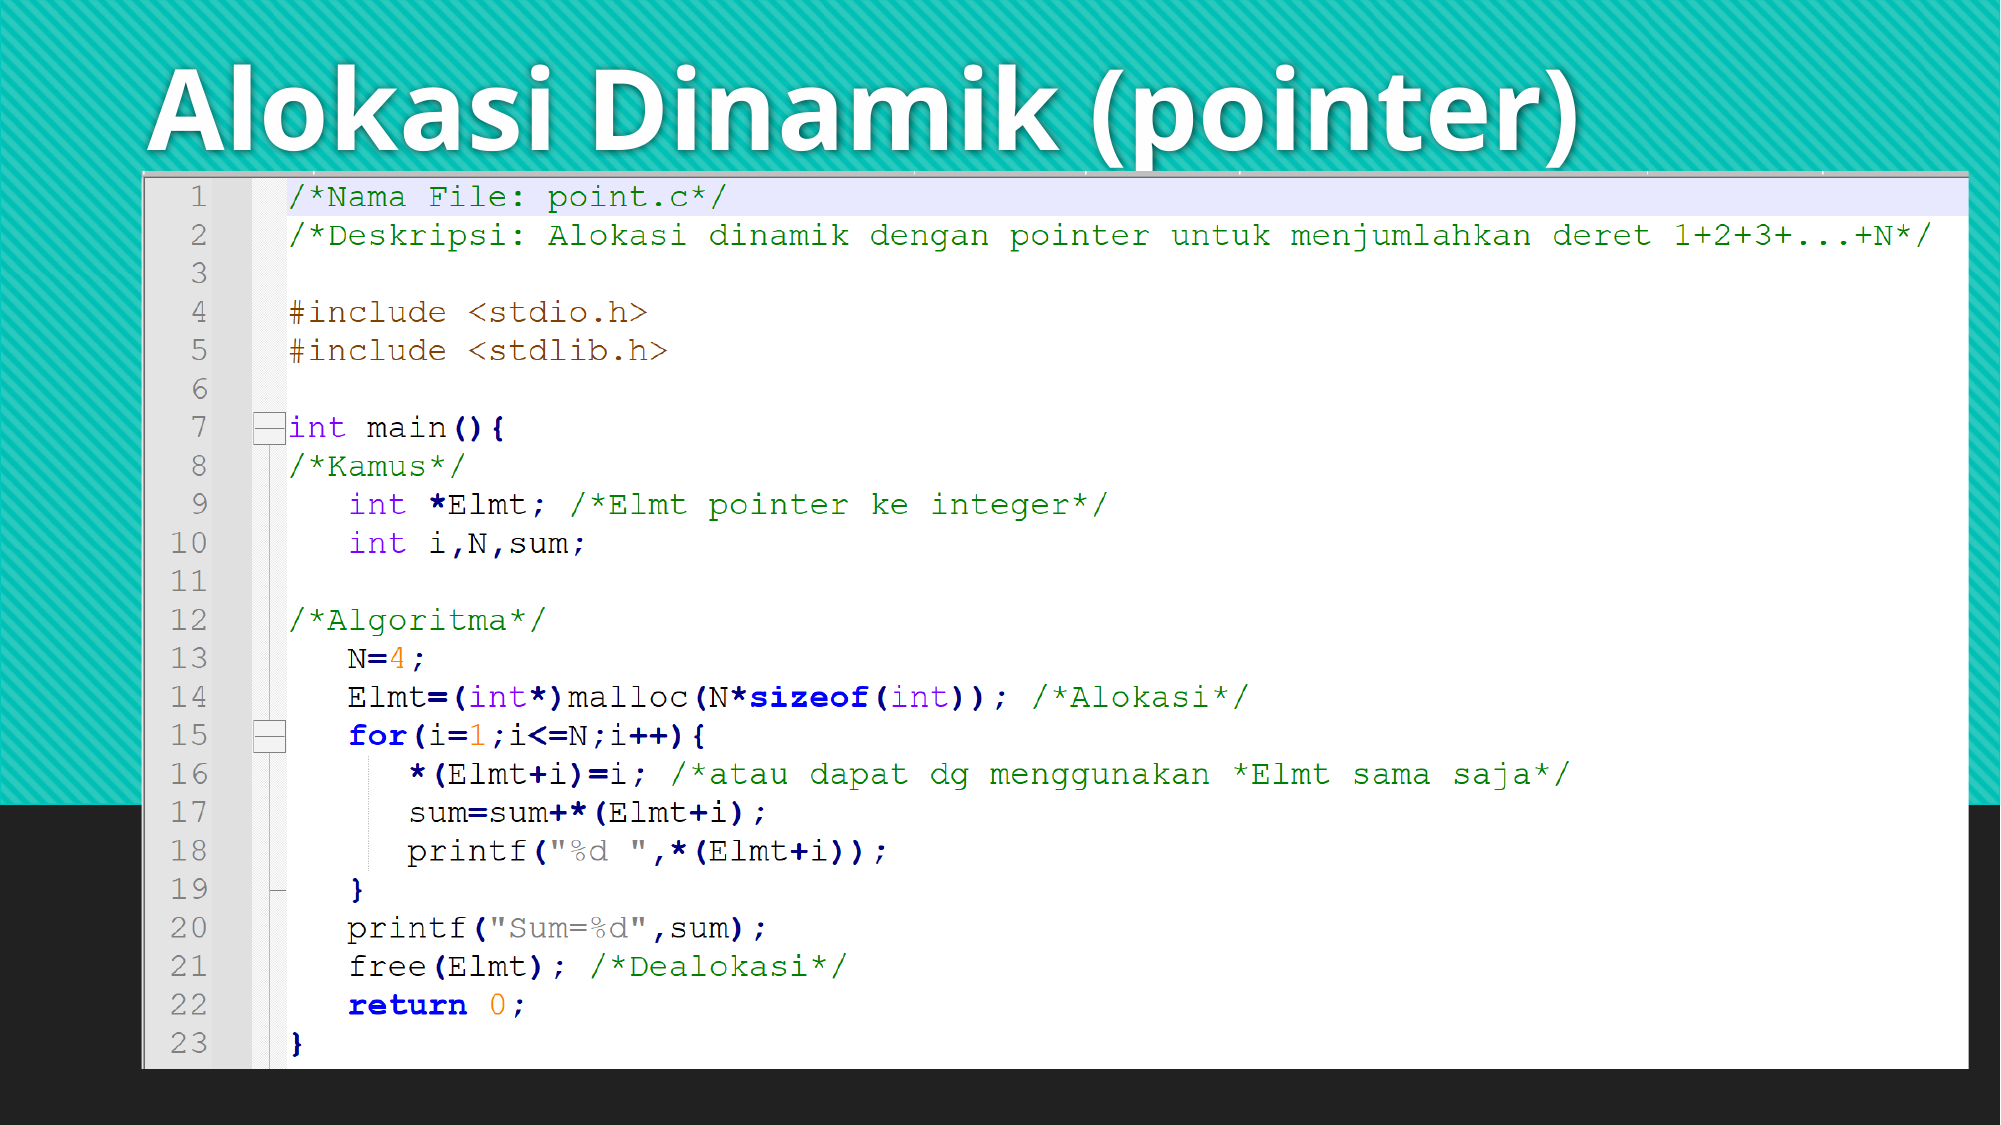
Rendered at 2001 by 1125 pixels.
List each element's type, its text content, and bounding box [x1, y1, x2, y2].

picture [141, 171, 1969, 1069]
title Alokasi Dinamik (pointer) [132, 237, 141, 451]
